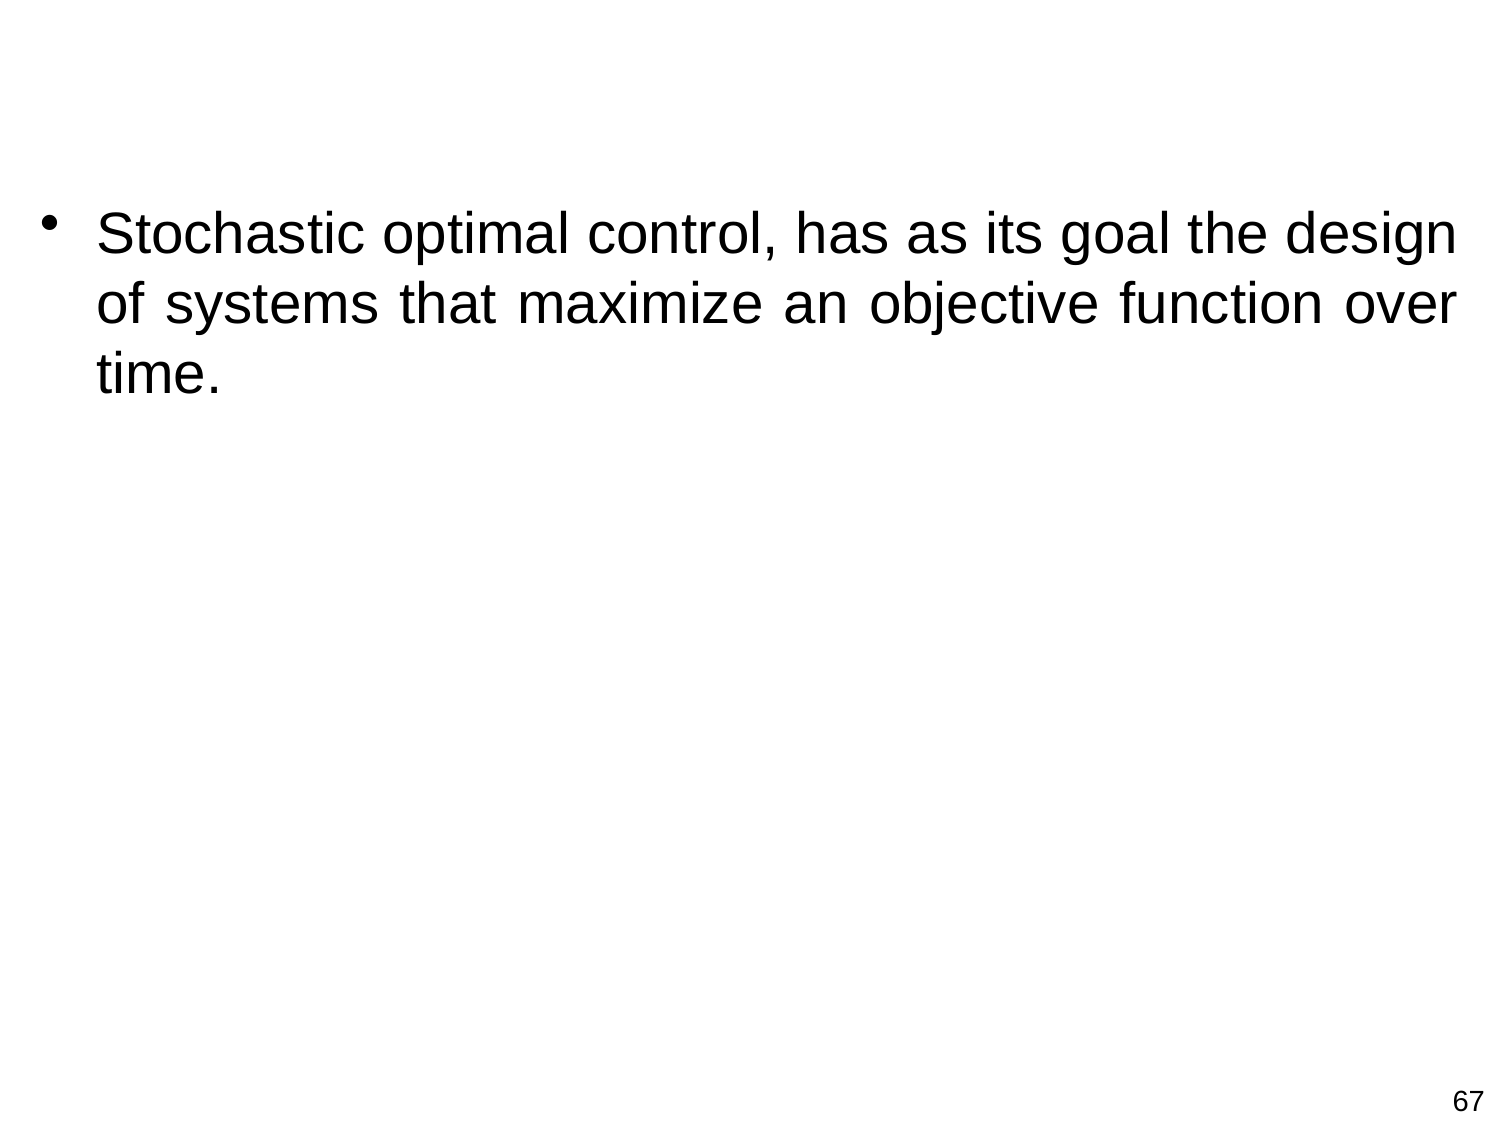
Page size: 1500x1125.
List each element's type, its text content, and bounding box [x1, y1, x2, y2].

list Stochastic optimal control, has as its goal the design of systems that maximize an objective function over time. [24, 187, 1476, 1063]
slide_number 67 [1424, 1074, 1500, 1125]
